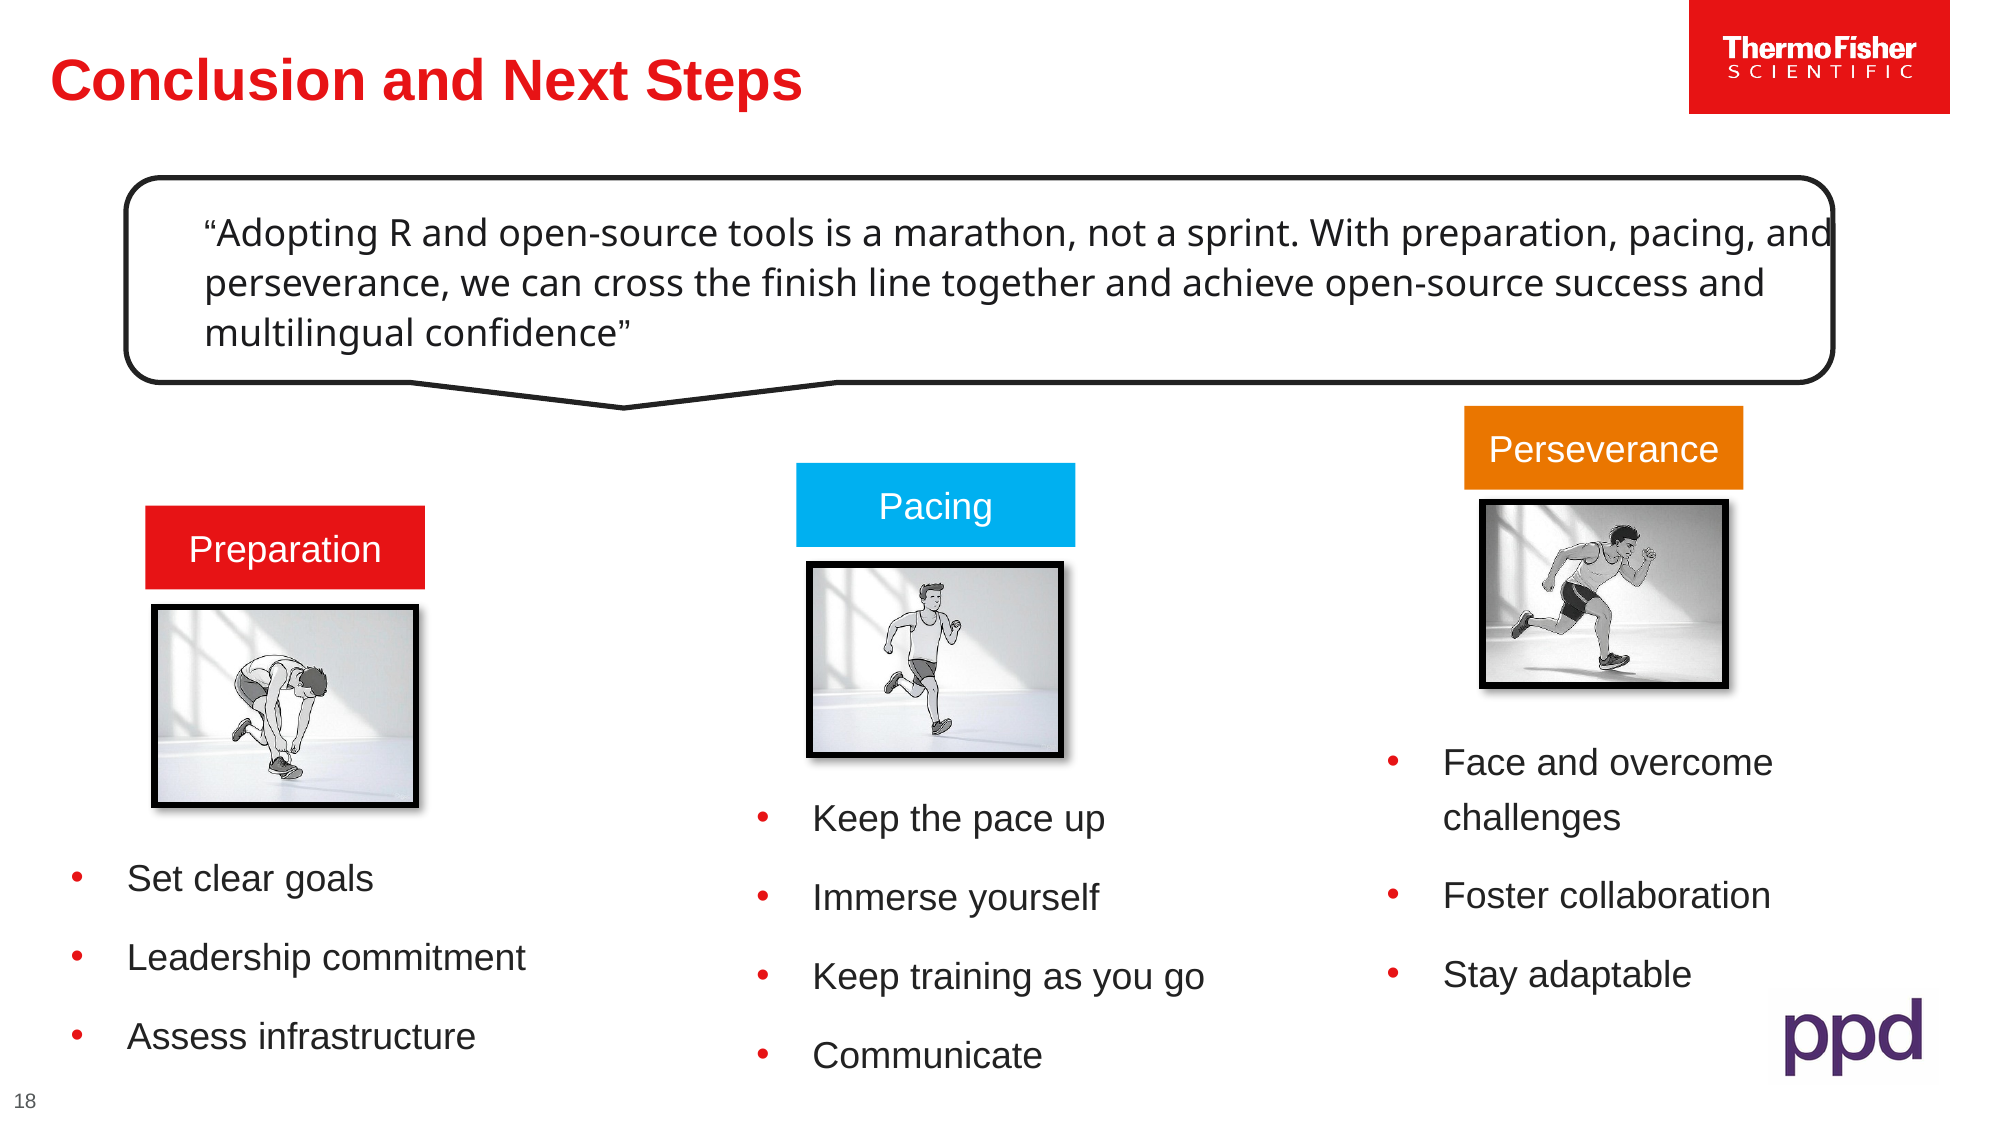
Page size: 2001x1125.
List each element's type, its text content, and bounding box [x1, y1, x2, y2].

picture [157, 610, 413, 802]
text_box Pacing [796, 462, 1076, 547]
text_box Preparation [145, 505, 425, 590]
slide_number 18 [0, 1074, 50, 1125]
picture [1485, 504, 1723, 683]
picture [812, 567, 1059, 752]
title Conclusion and Next Steps [50, 50, 1650, 113]
text_box Face and overcome challenges Foster collaboration Stay adaptable [1386, 729, 1897, 1026]
text_box Perseverance [1464, 405, 1744, 490]
list Set clear goals Leadership commitment Assess infrastructure [70, 845, 581, 1100]
text_box Keep the pace up Immerse yourself Keep training as you go Communicate [756, 784, 1267, 1110]
text_box [125, 177, 1833, 409]
text_box “Adopting R and open-source tools is a marathon, not a sprint. With preparation, pacing, and perseverance, we can cross the finish line together and achieve open-source success and multilingual confidence” [1830, 197, 1874, 361]
picture [1757, 988, 1949, 1085]
